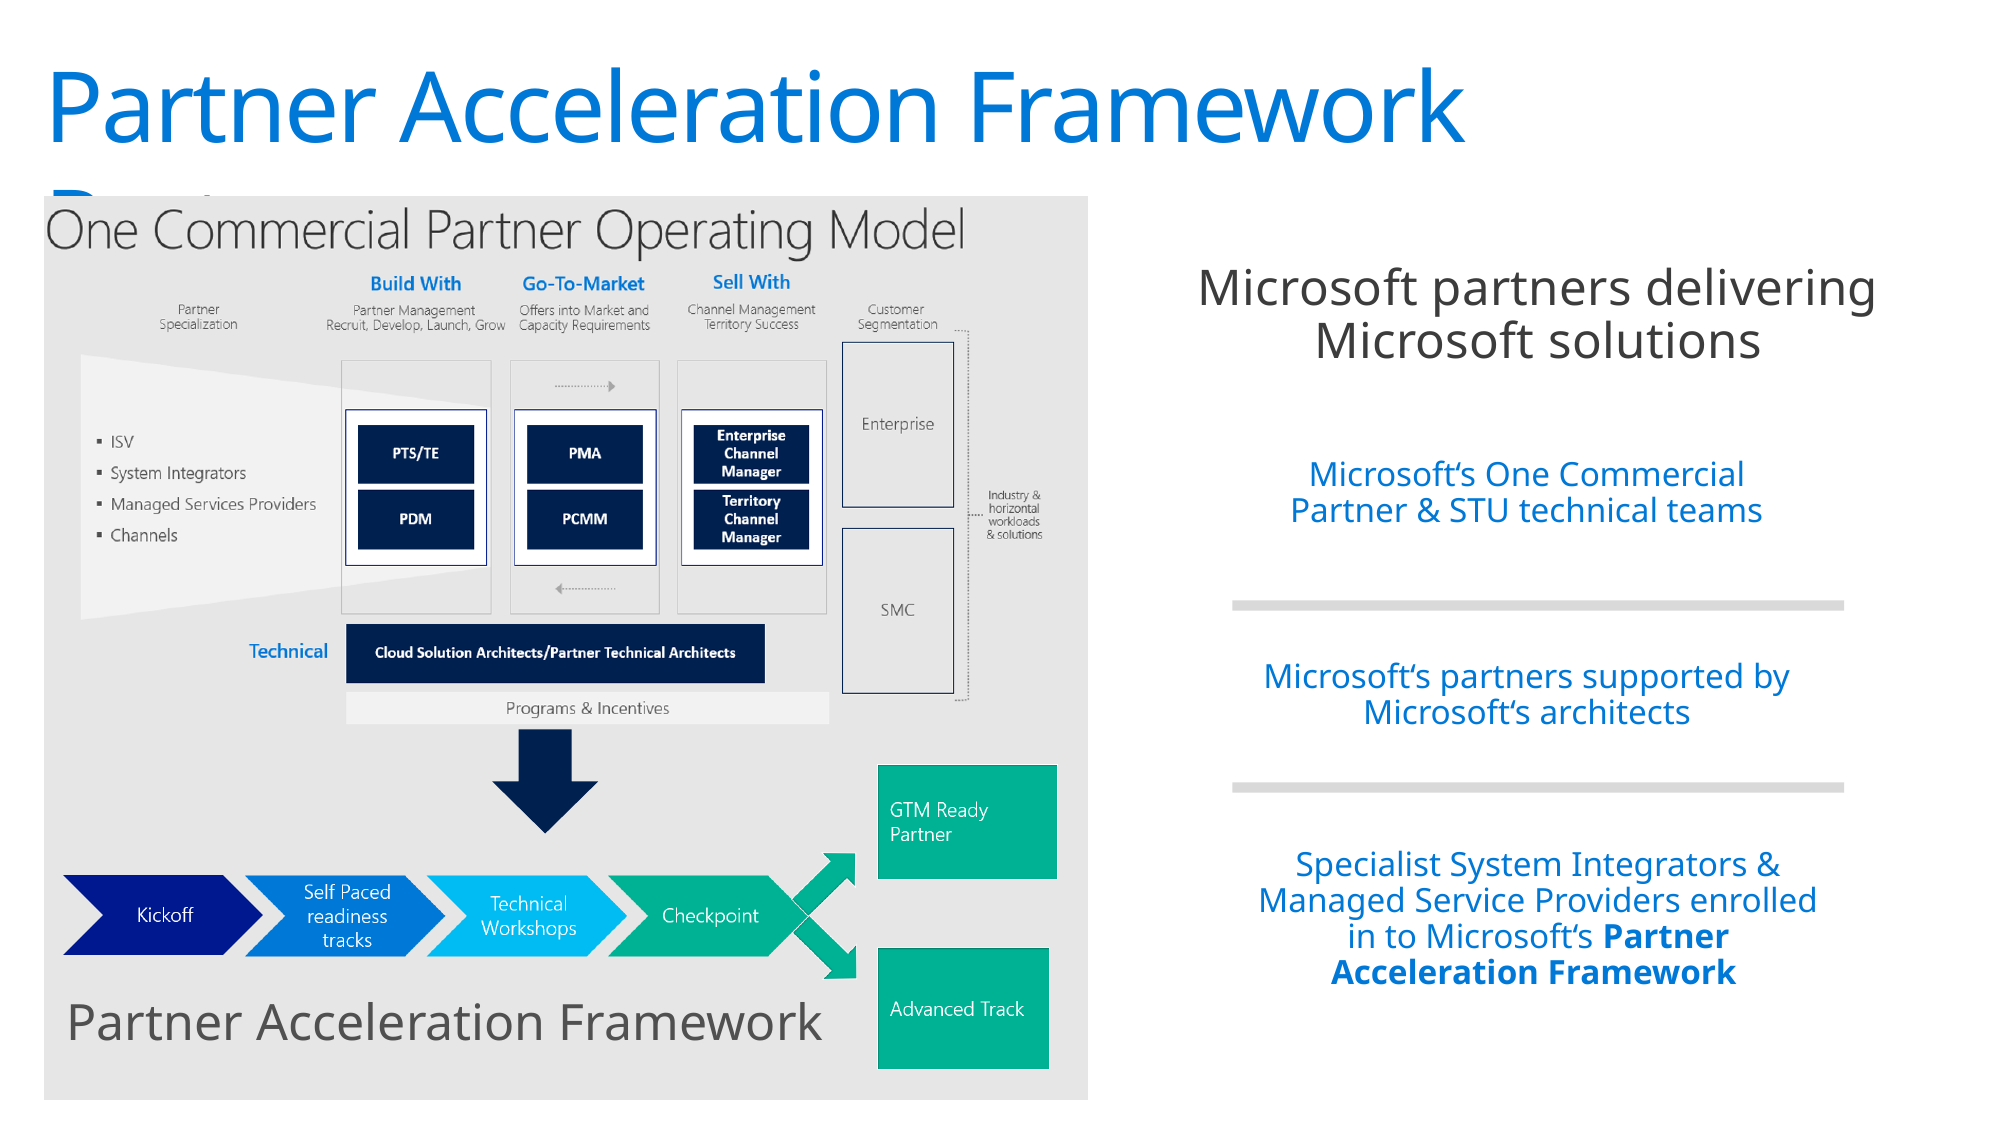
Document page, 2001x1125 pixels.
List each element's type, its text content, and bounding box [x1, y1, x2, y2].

text_box [1232, 782, 1845, 793]
text_box Microsoft‘s partners supported by Microsoft‘s architects [1230, 652, 1824, 740]
text_box Microsoft partners delivering Microsoft solutions [1133, 239, 1944, 393]
text_box Microsoft‘s One Commercial Partner & STU technical teams [1230, 450, 1824, 537]
picture [43, 195, 1089, 1100]
text_box Partner Acceleration Framework [36, 973, 43, 1076]
title Partner Acceleration Framework Partners [44, 29, 1691, 154]
text_box [1232, 600, 1845, 611]
text_box Specialist System Integrators & Managed Service Providers enrolled in to Microsoft‘s Partner Acceleration Framework [1242, 840, 1835, 999]
